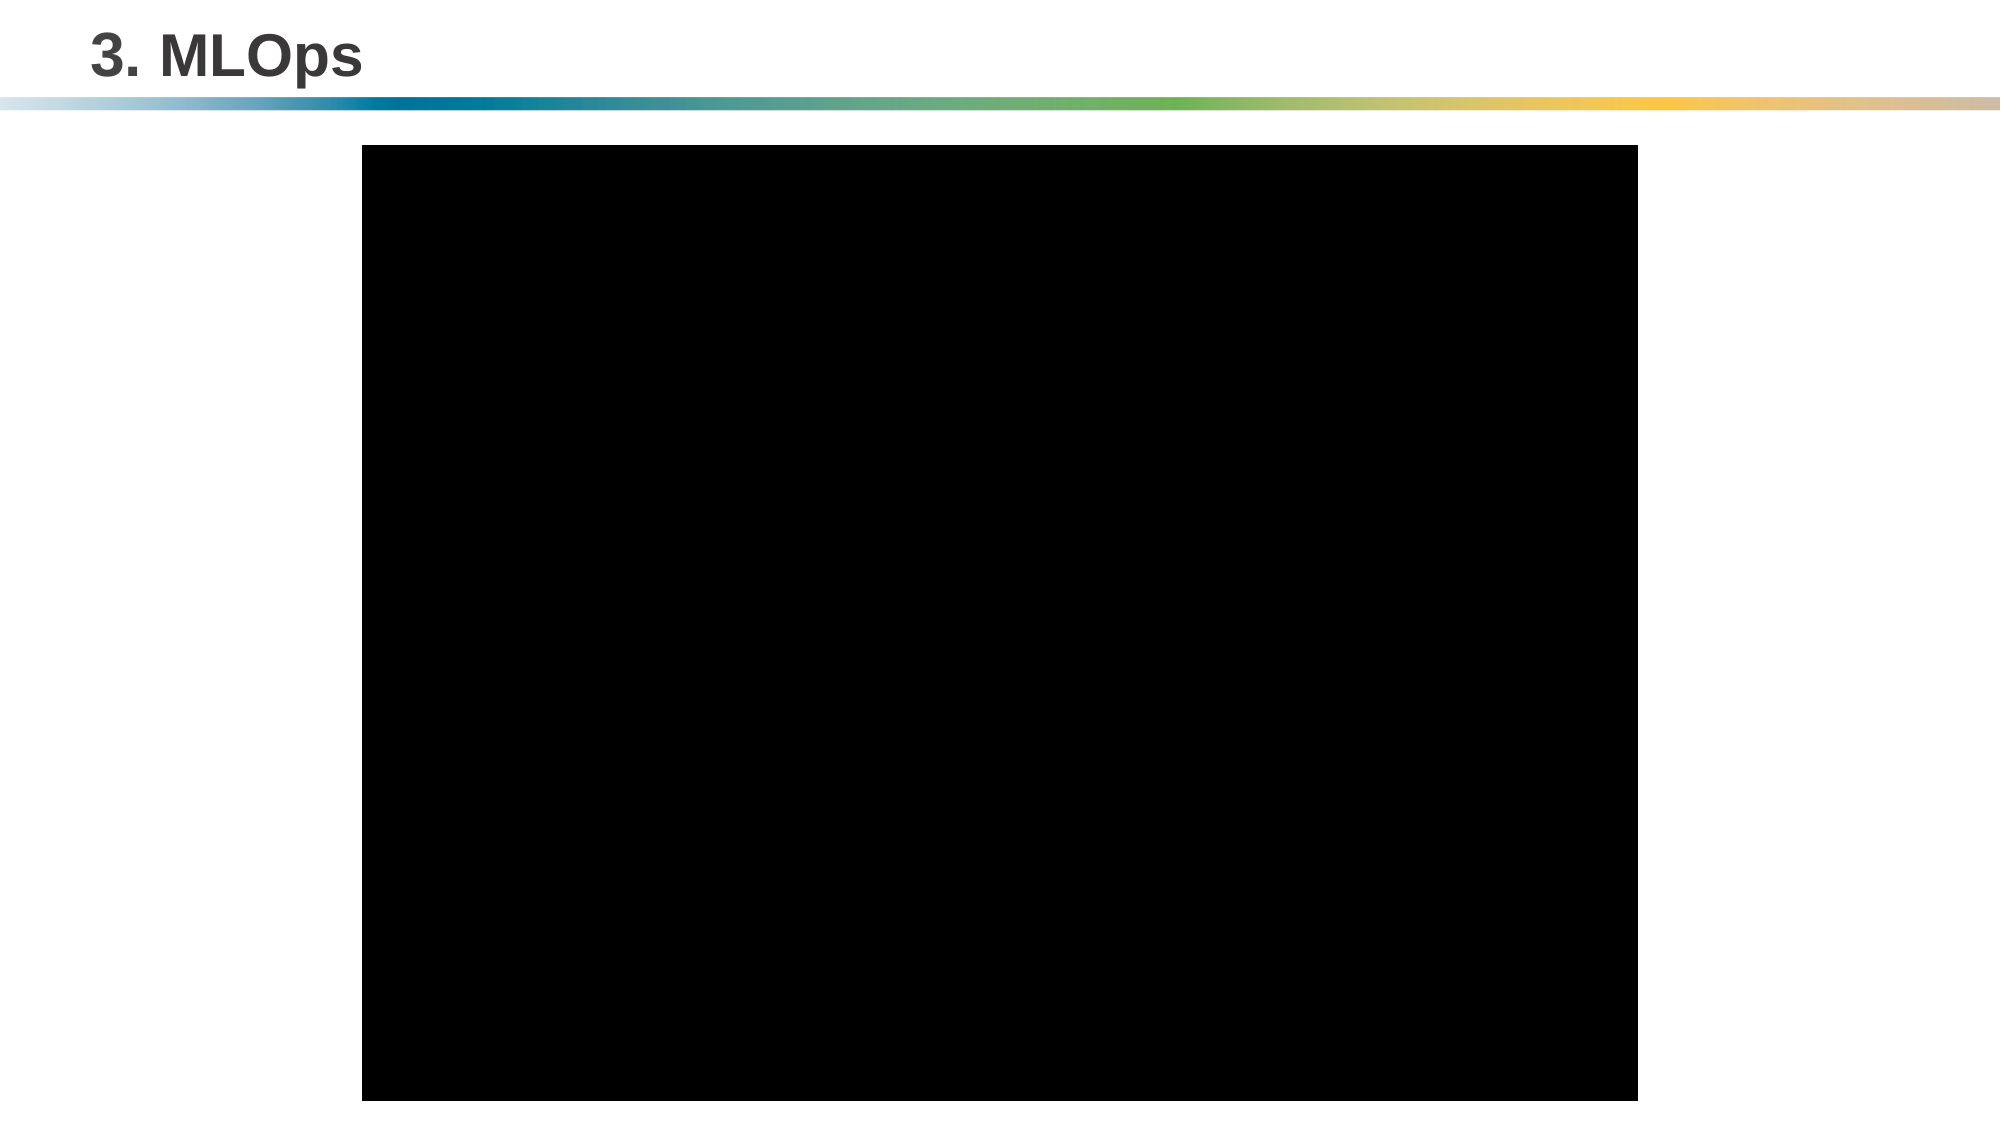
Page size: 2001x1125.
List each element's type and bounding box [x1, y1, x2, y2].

picture [362, 145, 1638, 1102]
text_box [0, 0, 2000, 111]
